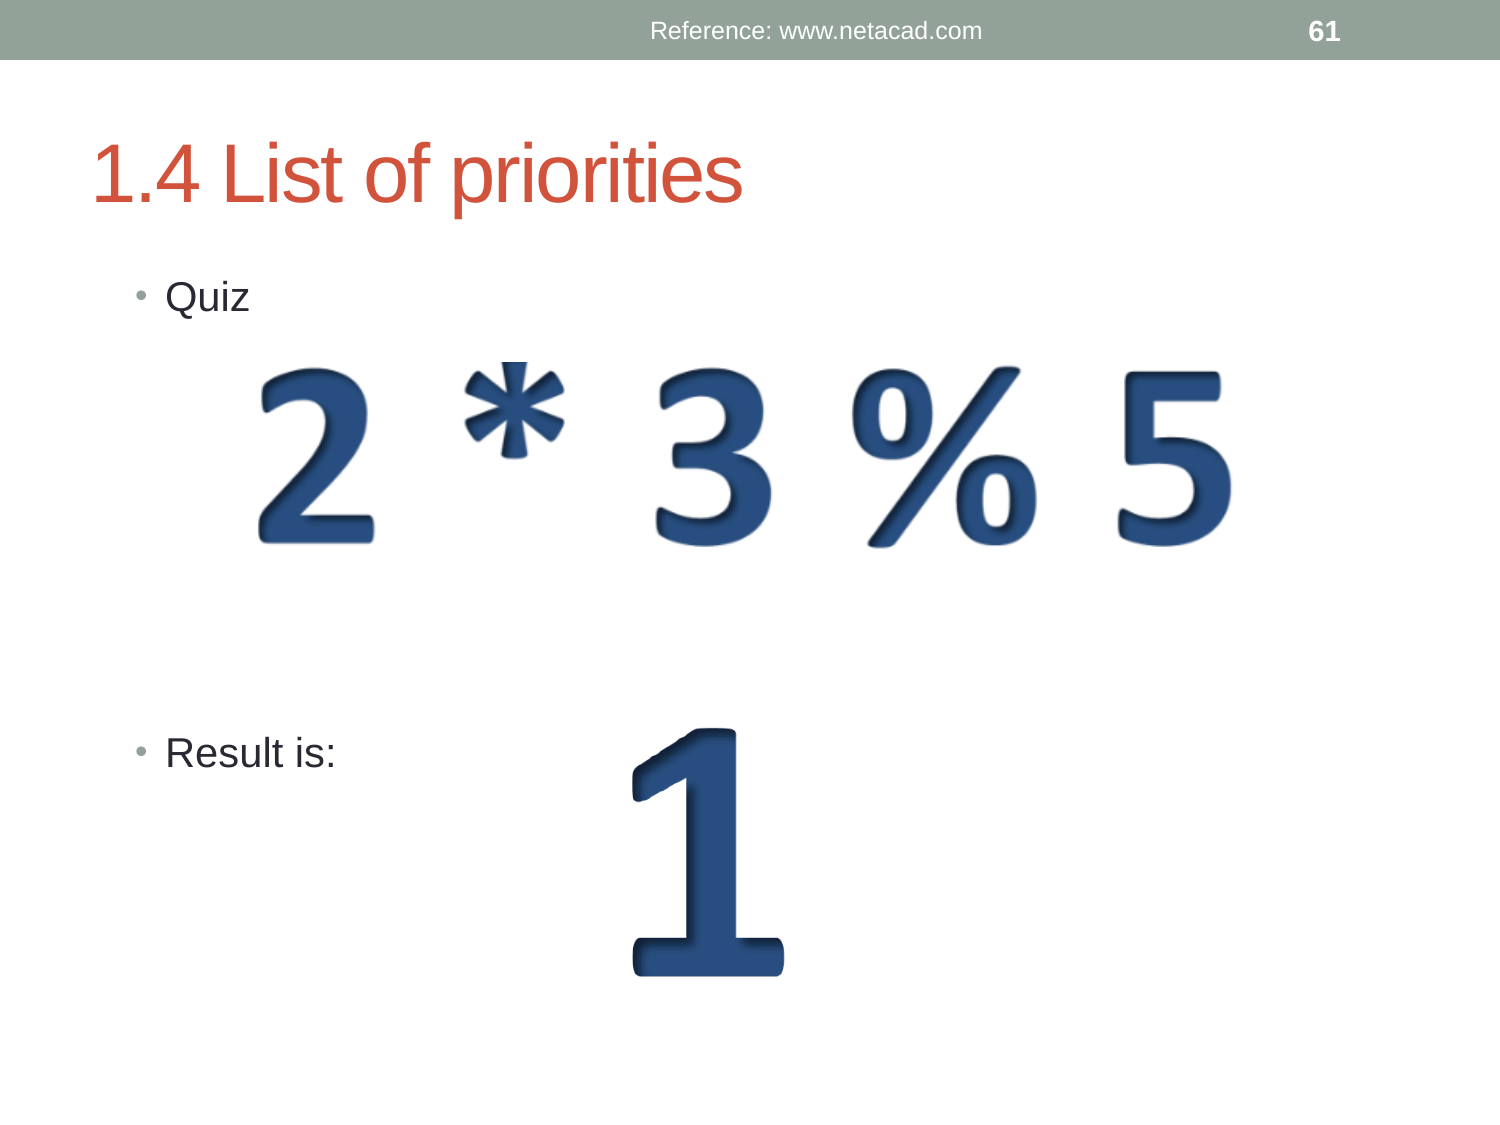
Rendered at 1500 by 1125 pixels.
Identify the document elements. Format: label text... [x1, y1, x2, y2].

slide_number 61 [1293, 3, 1469, 57]
picture [249, 362, 1237, 555]
footer Reference: www.netacad.com [395, 3, 1238, 57]
list Quiz Result is: [75, 262, 1425, 1063]
picture [624, 724, 793, 984]
title 1.4 List of priorities [75, 87, 1425, 250]
